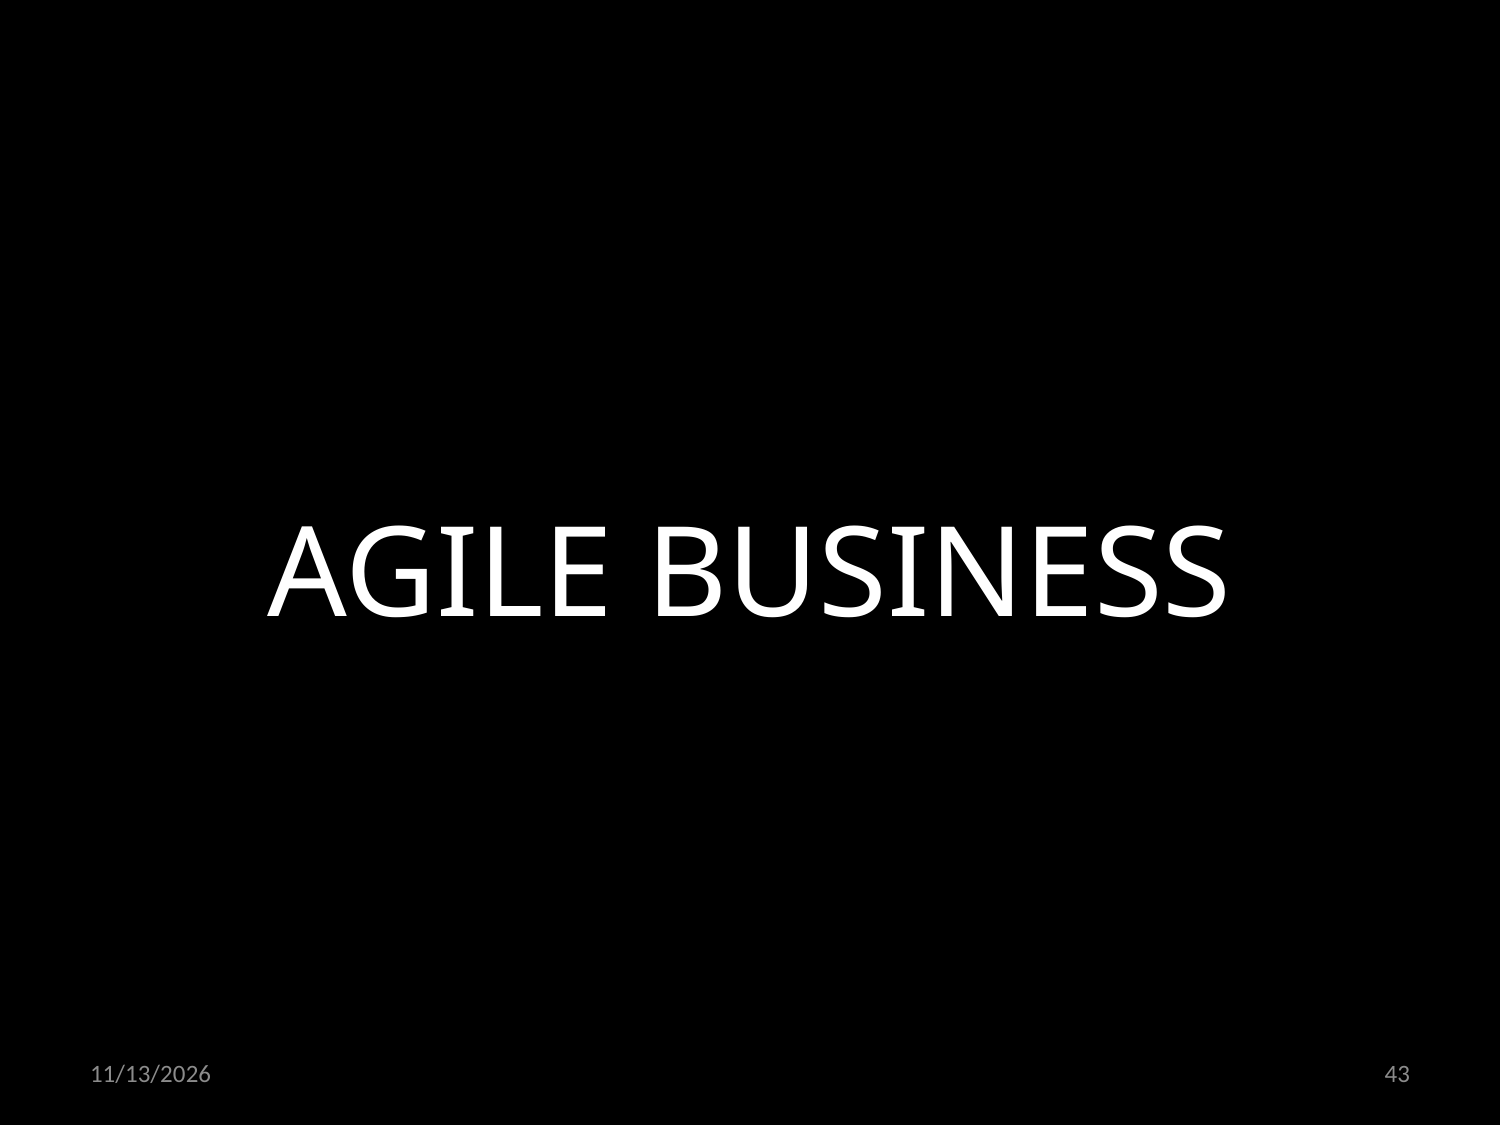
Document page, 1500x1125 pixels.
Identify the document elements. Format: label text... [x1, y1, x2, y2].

slide_number 43 [1074, 1042, 1425, 1103]
list AGILE BUSINESS [0, 484, 1500, 586]
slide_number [75, 1042, 425, 1103]
